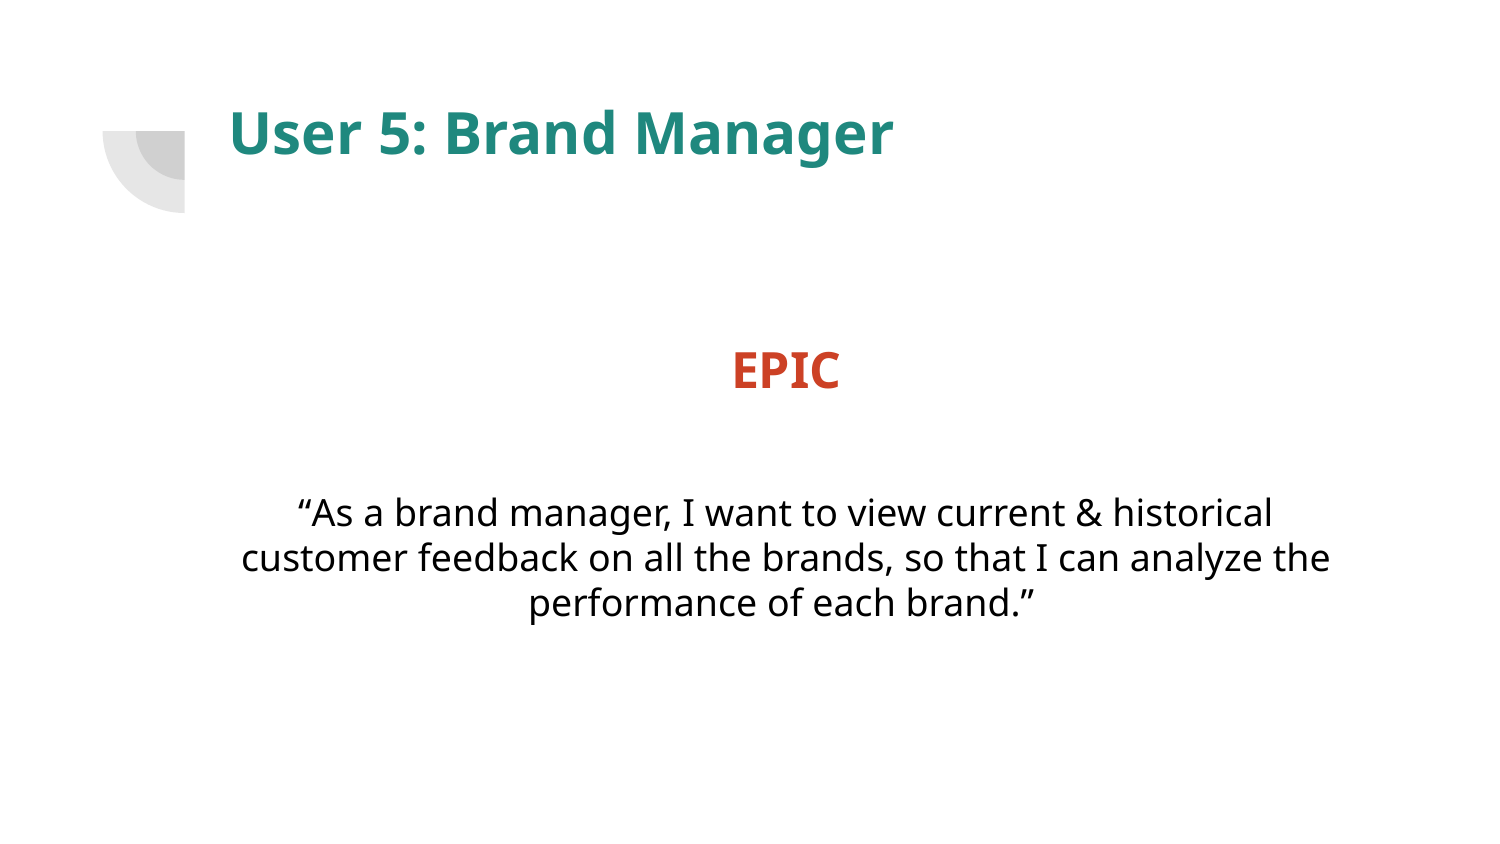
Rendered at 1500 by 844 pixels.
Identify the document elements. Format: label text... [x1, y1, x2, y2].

title User 5: Brand Manager [213, 81, 1368, 245]
list EPIC “As a brand manager, I want to view current & historical customer feedback on all the brands, so that I can analyze the performance of each brand.” [213, 226, 1359, 744]
